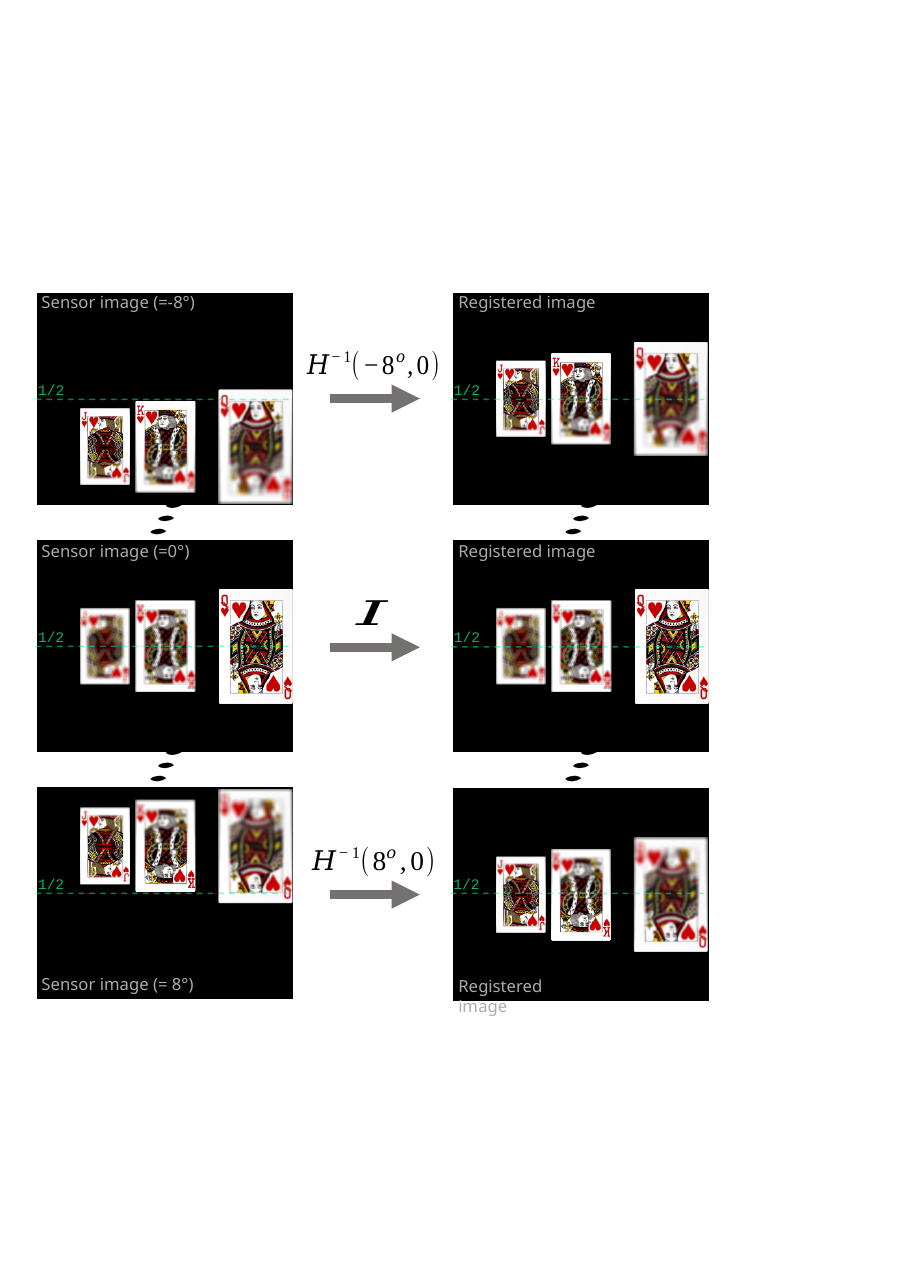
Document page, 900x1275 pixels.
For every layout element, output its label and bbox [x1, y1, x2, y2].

text_box [22, 284, 710, 1004]
